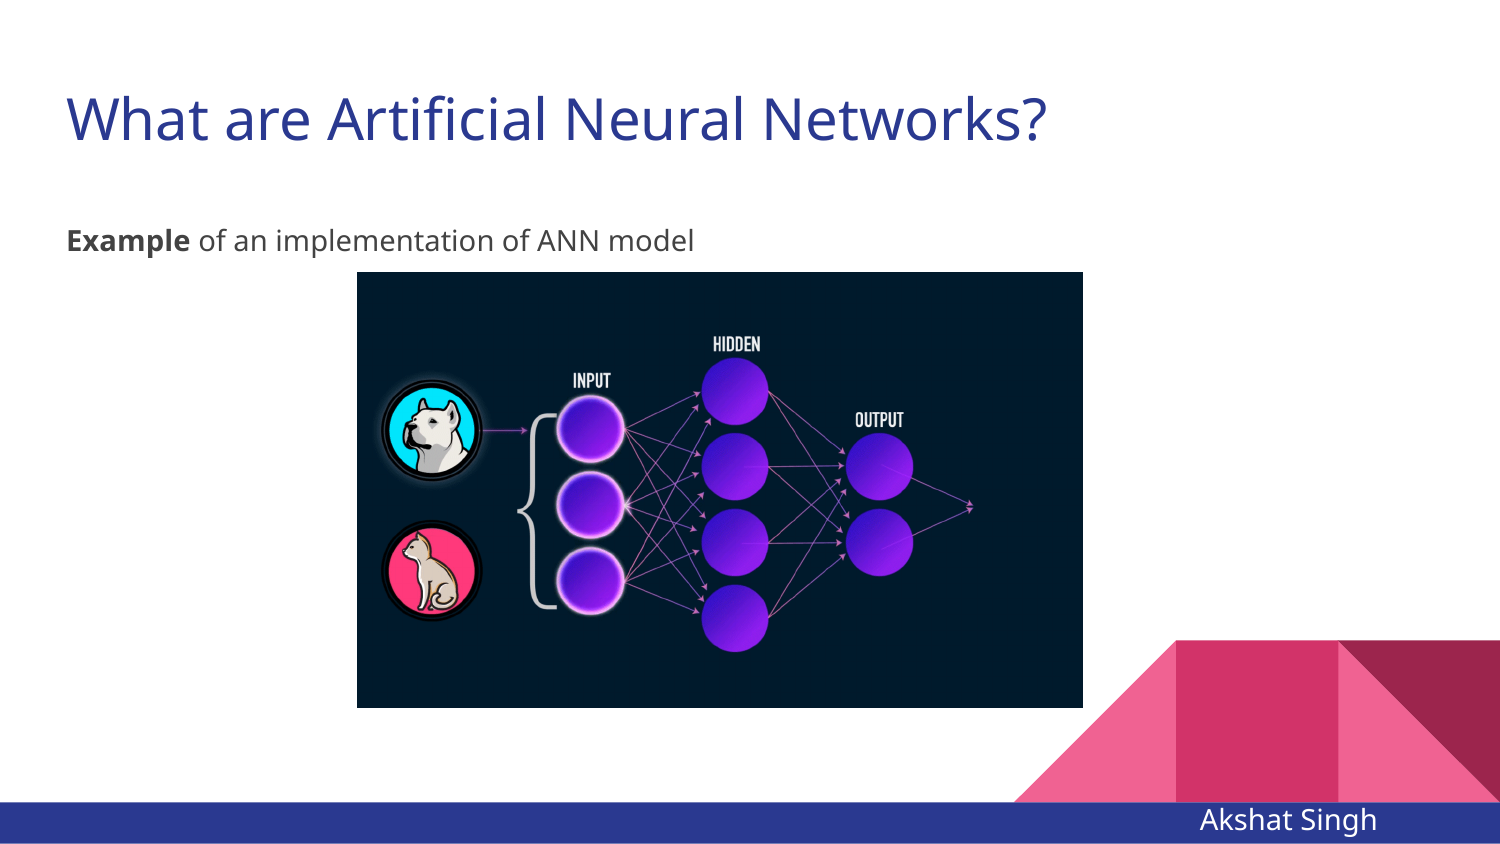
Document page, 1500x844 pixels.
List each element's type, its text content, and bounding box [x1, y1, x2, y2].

list Example of an implementation of ANN model [51, 201, 1449, 750]
picture [357, 272, 1083, 709]
text_box Akshat Singh [1184, 786, 1500, 844]
title What are Artificial Neural Networks? [51, 67, 1449, 167]
